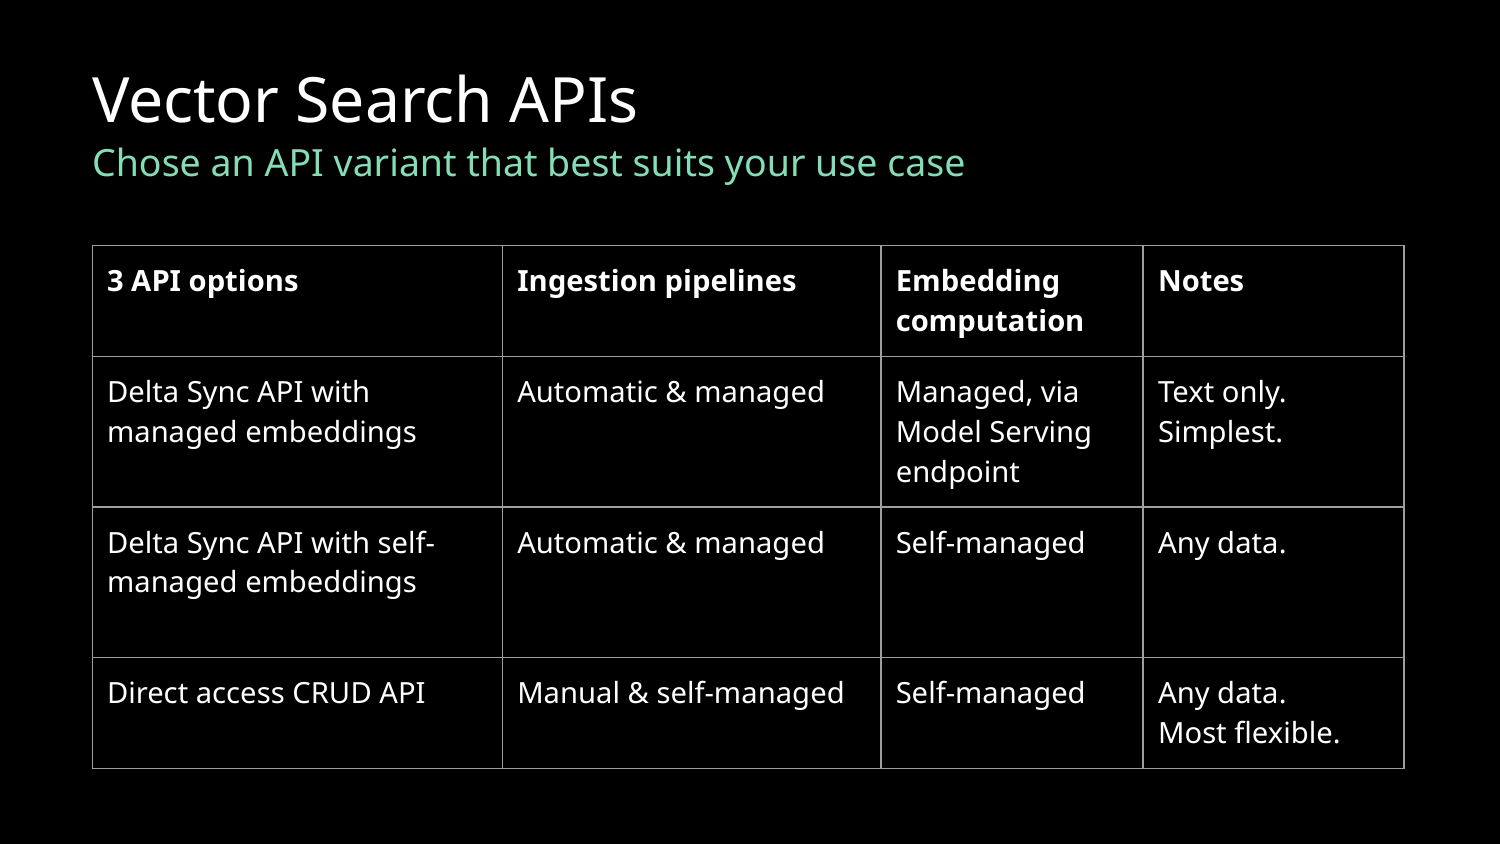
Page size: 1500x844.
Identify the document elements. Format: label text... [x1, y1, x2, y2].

table_cell Text only. Simplest. [1144, 357, 1403, 506]
table_cell Automatic & managed [503, 508, 880, 657]
title Vector Search APIs [92, 65, 1404, 138]
table_cell Delta Sync API with managed embeddings [93, 357, 502, 506]
table_cell Automatic & managed [503, 357, 880, 506]
table_cell Self-managed [882, 658, 1142, 768]
table_header Notes [1144, 246, 1403, 356]
table_header Embedding computation [882, 246, 1142, 356]
subtitle Chose an API variant that best suits your use case [92, 144, 1404, 217]
table_cell Direct access CRUD API [93, 658, 502, 768]
table_cell Any data. [1144, 508, 1403, 657]
table_header Ingestion pipelines [503, 246, 880, 356]
table_cell Delta Sync API with self-managed embeddings [93, 508, 502, 657]
table_cell Any data. Most flexible. [1144, 658, 1403, 768]
table_cell Manual & self-managed [503, 658, 880, 768]
table_cell Managed, via Model Serving endpoint [882, 357, 1142, 506]
table_cell Self-managed [882, 508, 1142, 657]
table_header 3 API options [93, 246, 502, 356]
